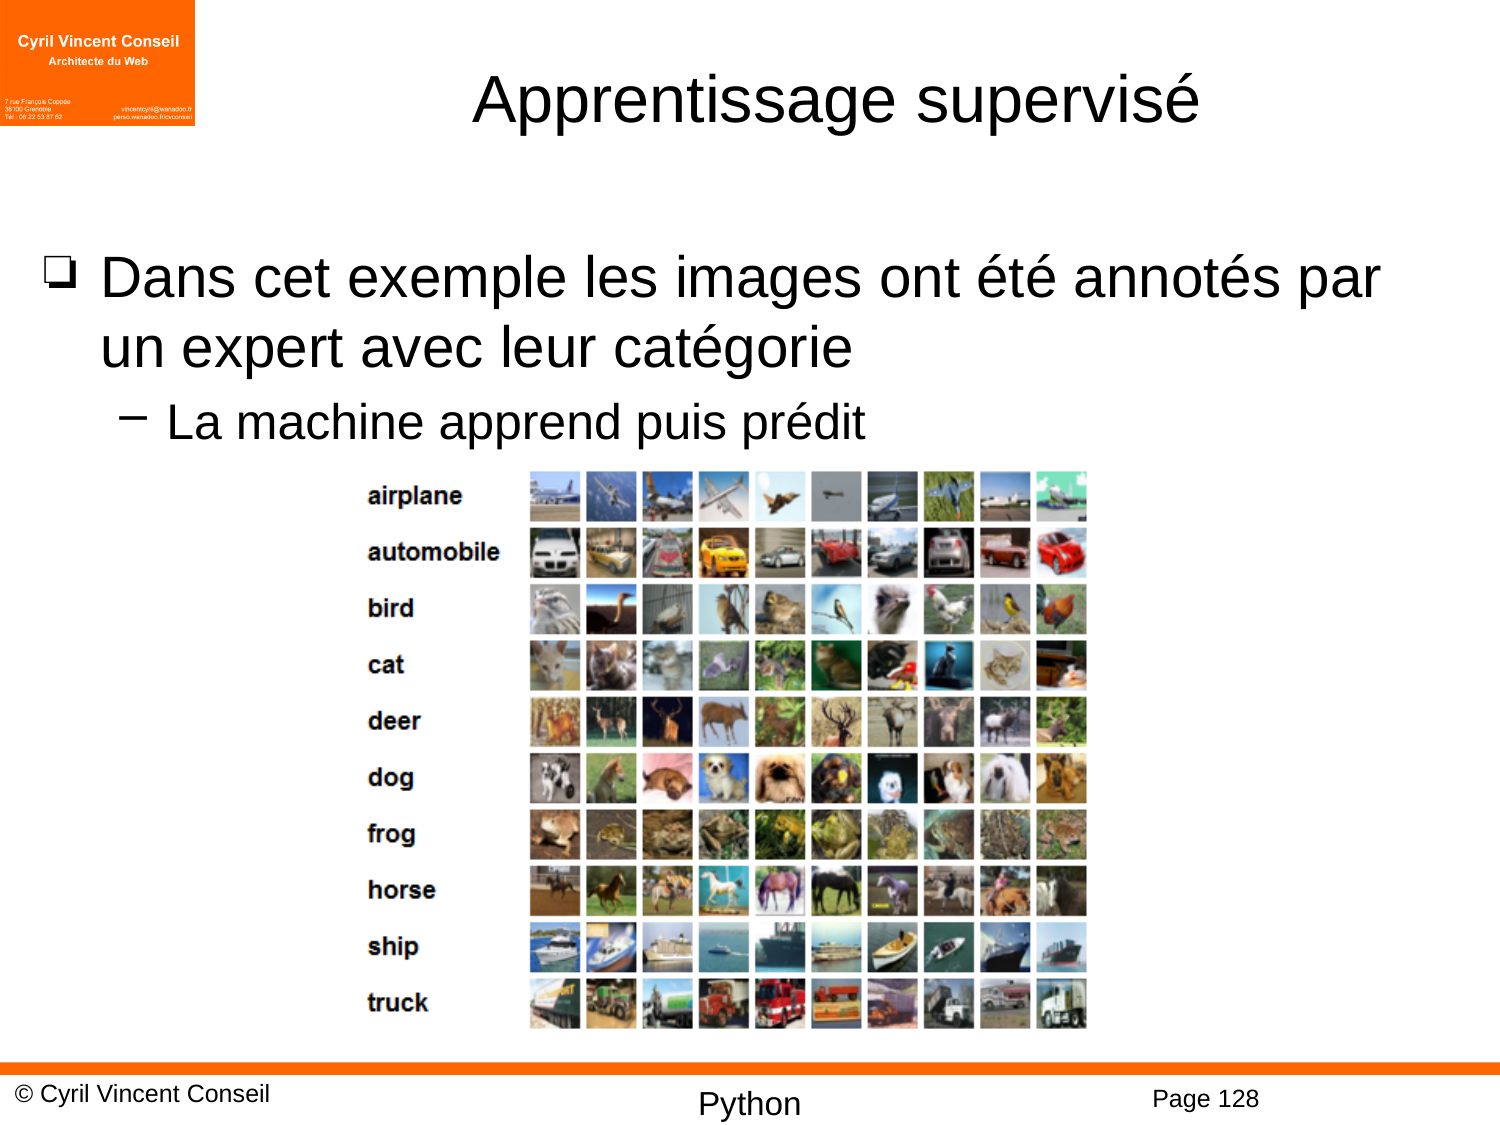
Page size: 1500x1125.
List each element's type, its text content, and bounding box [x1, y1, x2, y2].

list Dans cet exemple les images ont été annotés par un expert avec leur catégorie La machine apprend puis prédit [29, 231, 1468, 1059]
picture [0, 0, 195, 126]
picture [359, 467, 1105, 1044]
title Apprentissage supervisé [194, 2, 1480, 190]
